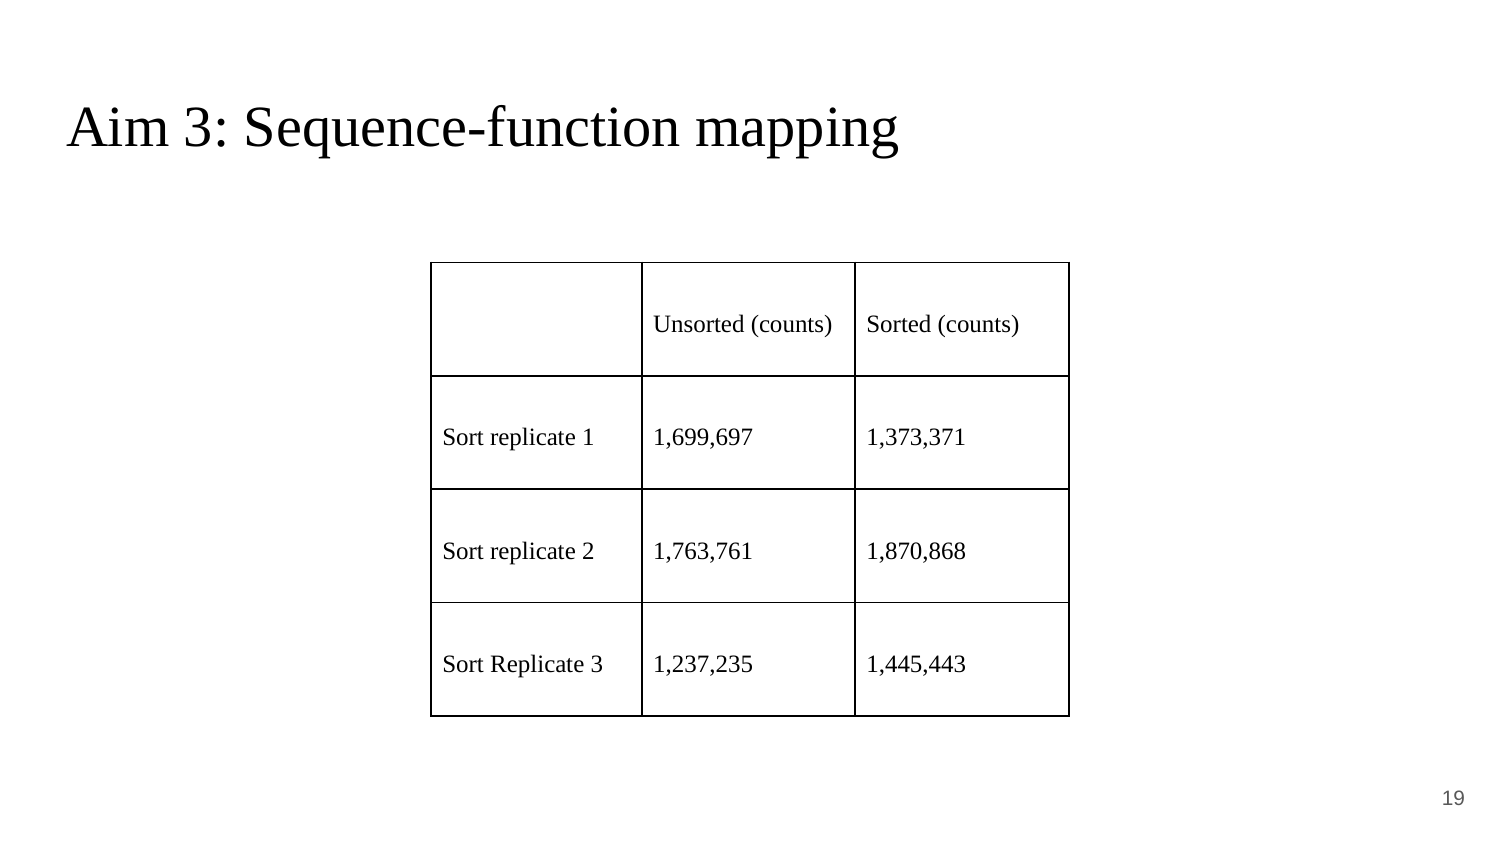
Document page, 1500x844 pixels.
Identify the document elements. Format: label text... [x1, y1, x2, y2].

table_cell 1,237,235 [643, 603, 854, 715]
title Aim 3: Sequence-function mapping [51, 72, 1449, 167]
table_cell 1,445,443 [856, 603, 1068, 715]
table_header Unsorted (counts) [643, 263, 854, 375]
table_cell Sort replicate 1 [432, 377, 641, 488]
table_cell 1,699,697 [643, 377, 854, 488]
table_cell 1,763,761 [643, 490, 854, 602]
table_header [432, 263, 641, 375]
table_cell 1,373,371 [856, 377, 1068, 488]
table_cell Sort replicate 2 [432, 490, 641, 602]
table_header Sorted (counts) [856, 263, 1068, 375]
slide_number 19 [1389, 764, 1480, 830]
table_cell 1,870,868 [856, 490, 1068, 602]
table_cell Sort Replicate 3 [432, 603, 641, 715]
